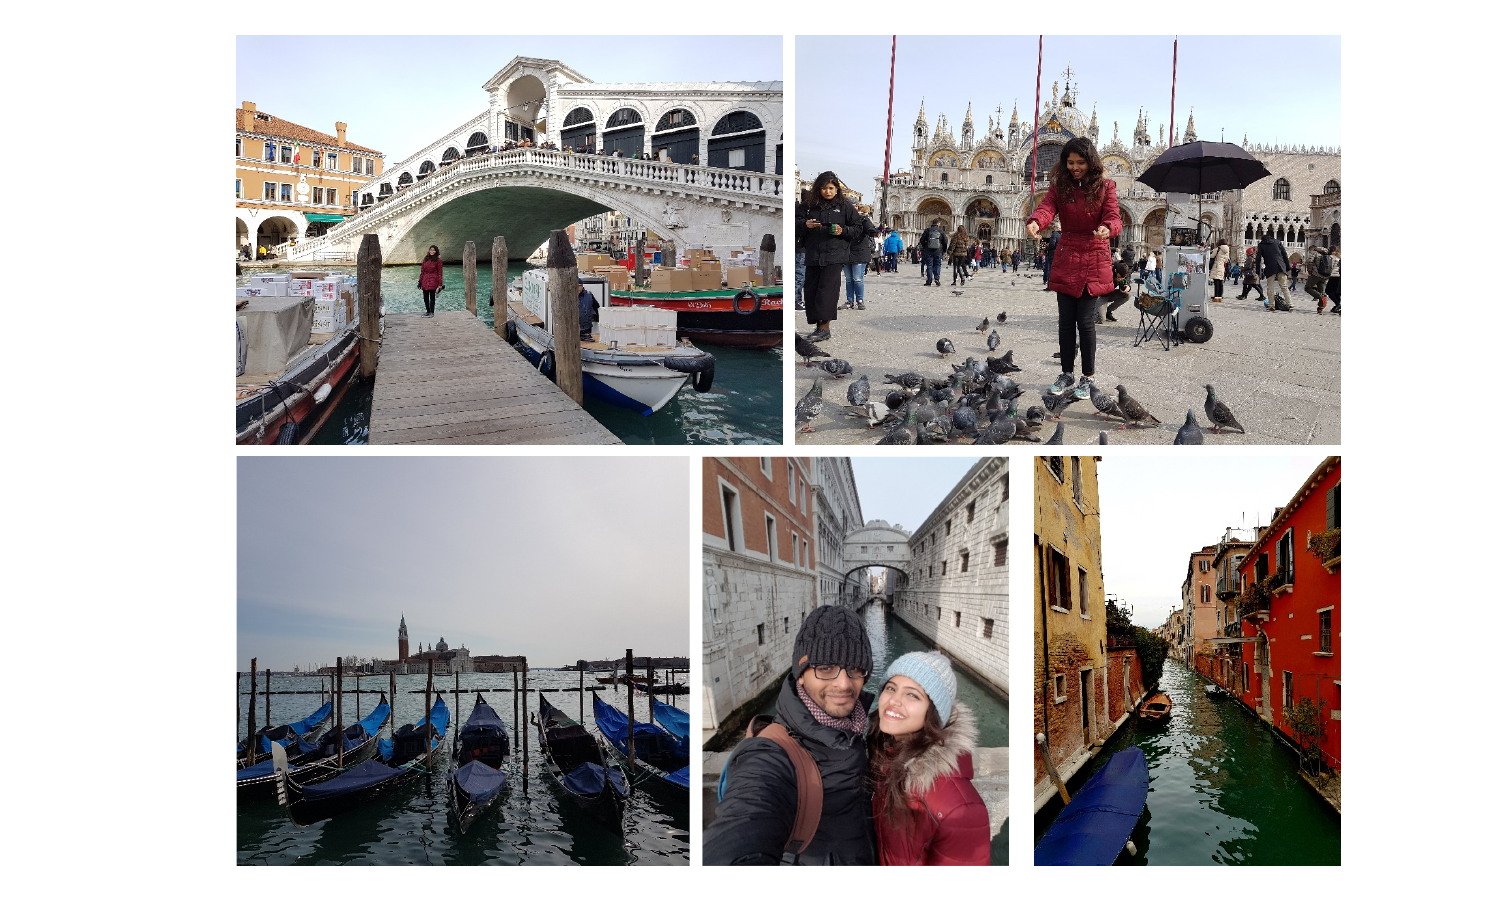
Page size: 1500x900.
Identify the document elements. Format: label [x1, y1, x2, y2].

picture [795, 35, 1341, 445]
picture [236, 456, 1341, 866]
picture [236, 35, 783, 445]
